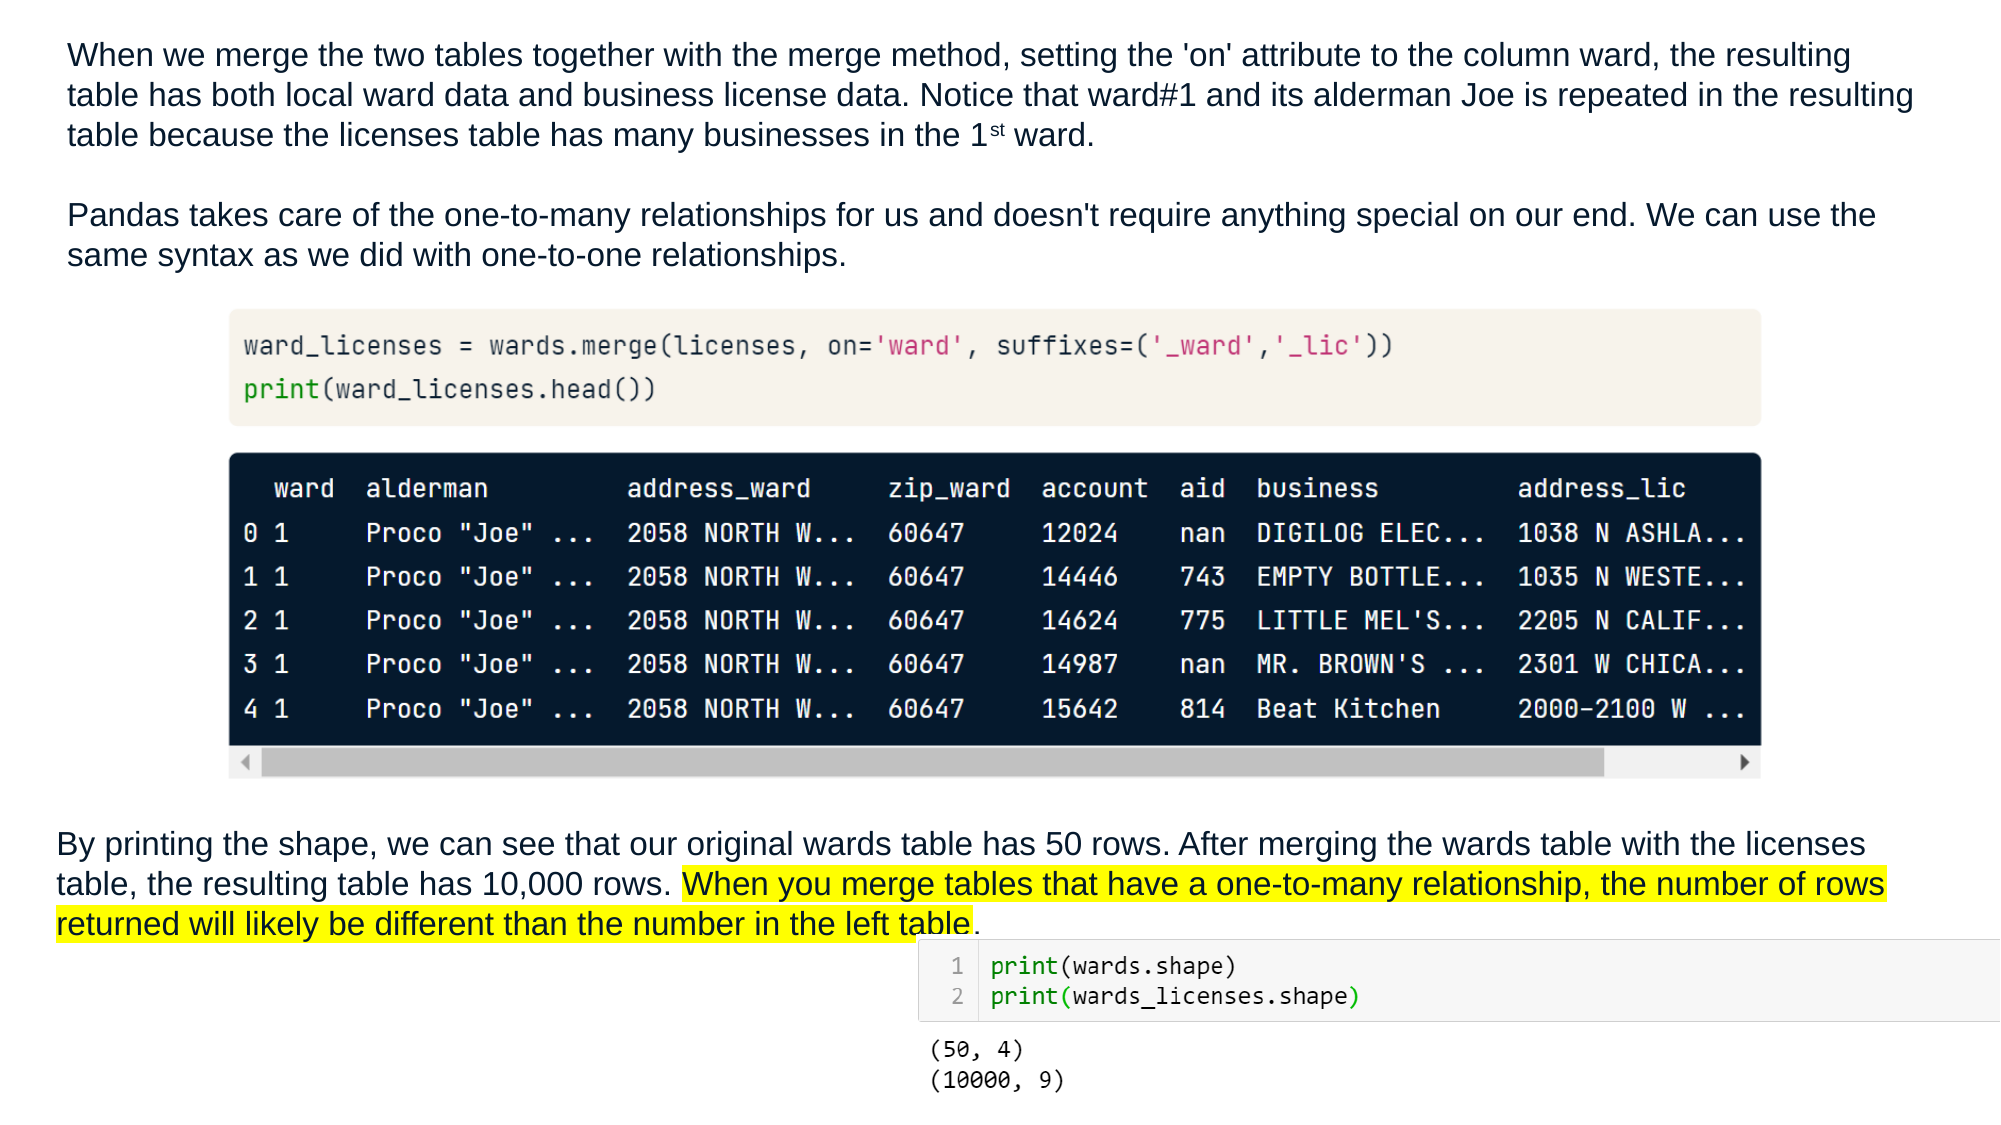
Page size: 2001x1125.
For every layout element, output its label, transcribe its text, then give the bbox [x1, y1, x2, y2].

text_box When we merge the two tables together with the merge method, setting the 'on' attribute to the column ward, the resulting table has both local ward data and business license data. Notice that ward#1 and its alderman Joe is repeated in the resulting table because the licenses table has many businesses in the 1st ward. Pandas takes care of the one-to-many relationships for us and doesn't require anything special on our end. We can use the same syntax as we did with one-to-one relationships. [52, 25, 1948, 281]
picture [216, 296, 1783, 803]
picture [916, 934, 2000, 1100]
text_box By printing the shape, we can see that our original wards table has 50 rows. After merging the wards table with the licenses table, the resulting table has 10,000 rows. When you merge tables that have a one-to-many relationship, the number of rows returned will likely be different than the number in the left table. [41, 814, 1937, 950]
